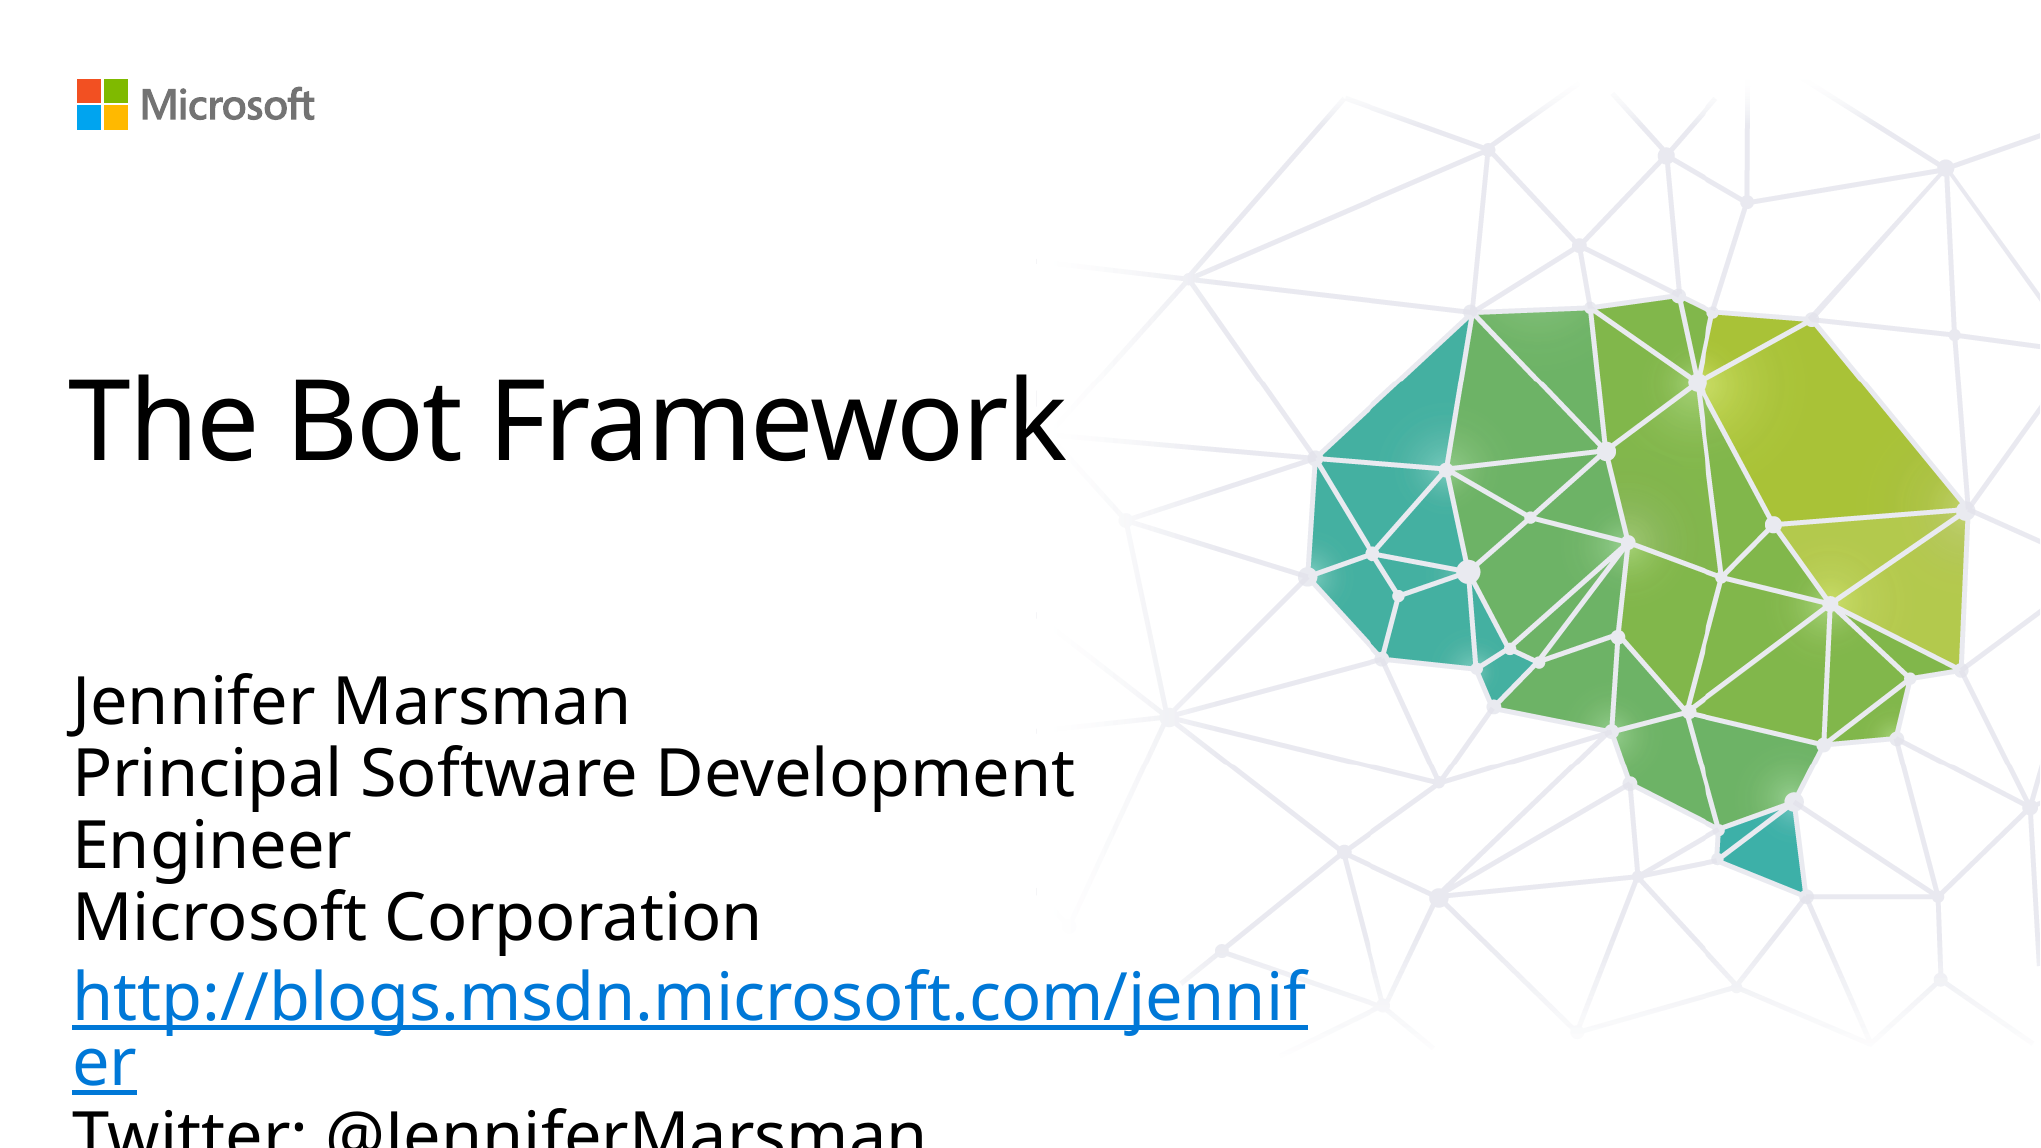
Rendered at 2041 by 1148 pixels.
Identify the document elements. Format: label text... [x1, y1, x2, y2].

title The Bot Framework [45, 348, 1246, 648]
picture [1036, 0, 2041, 1148]
list Jennifer Marsman Principal Software Development Engineer Microsoft Corporation http://blogs.msdn.microsoft.com/jennifer Twitter: @JenniferMarsman [45, 648, 1358, 949]
